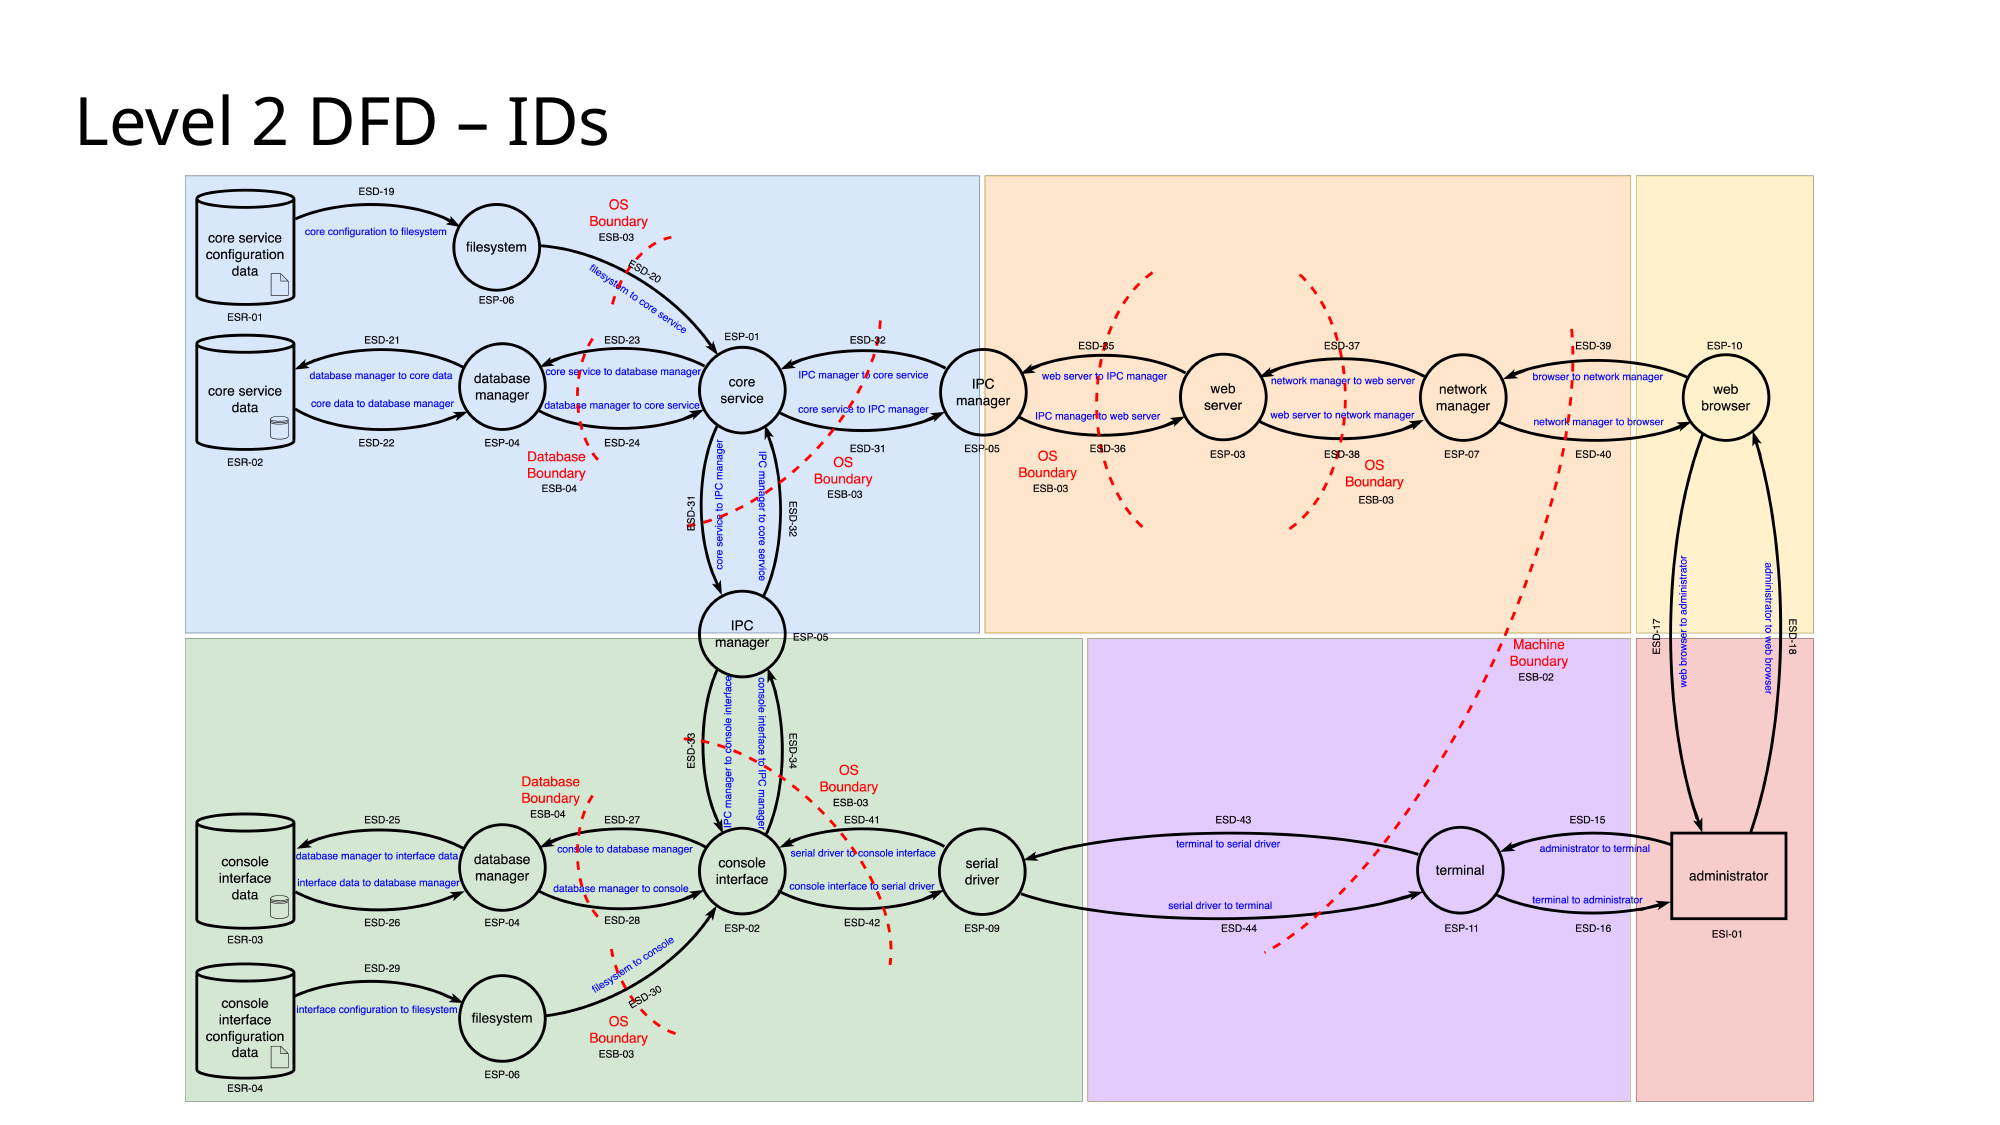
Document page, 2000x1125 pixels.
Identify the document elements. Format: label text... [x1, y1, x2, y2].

picture [185, 175, 1814, 1102]
title Level 2 DFD – IDs [74, 75, 1925, 162]
